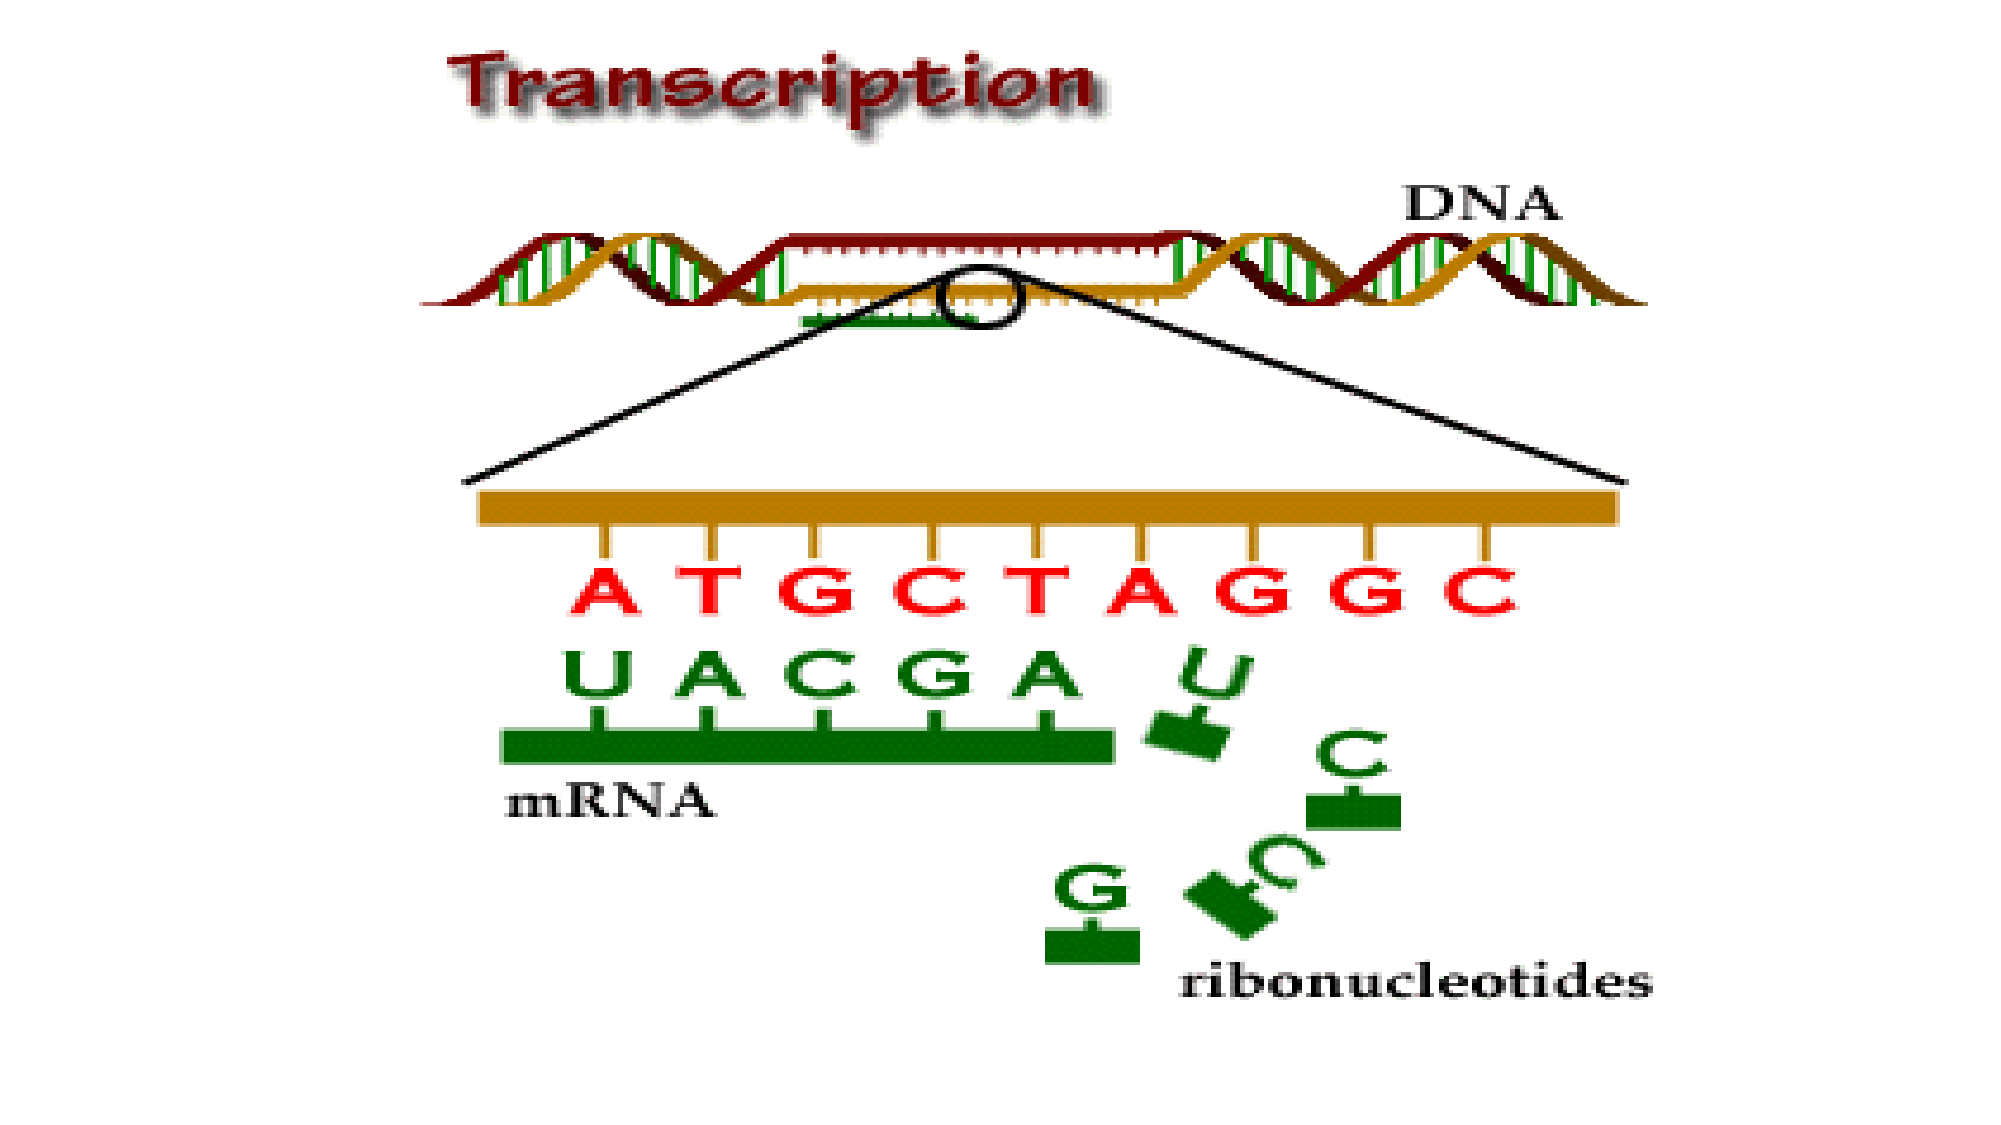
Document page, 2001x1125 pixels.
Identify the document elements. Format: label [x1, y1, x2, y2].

picture [291, 0, 1715, 1035]
